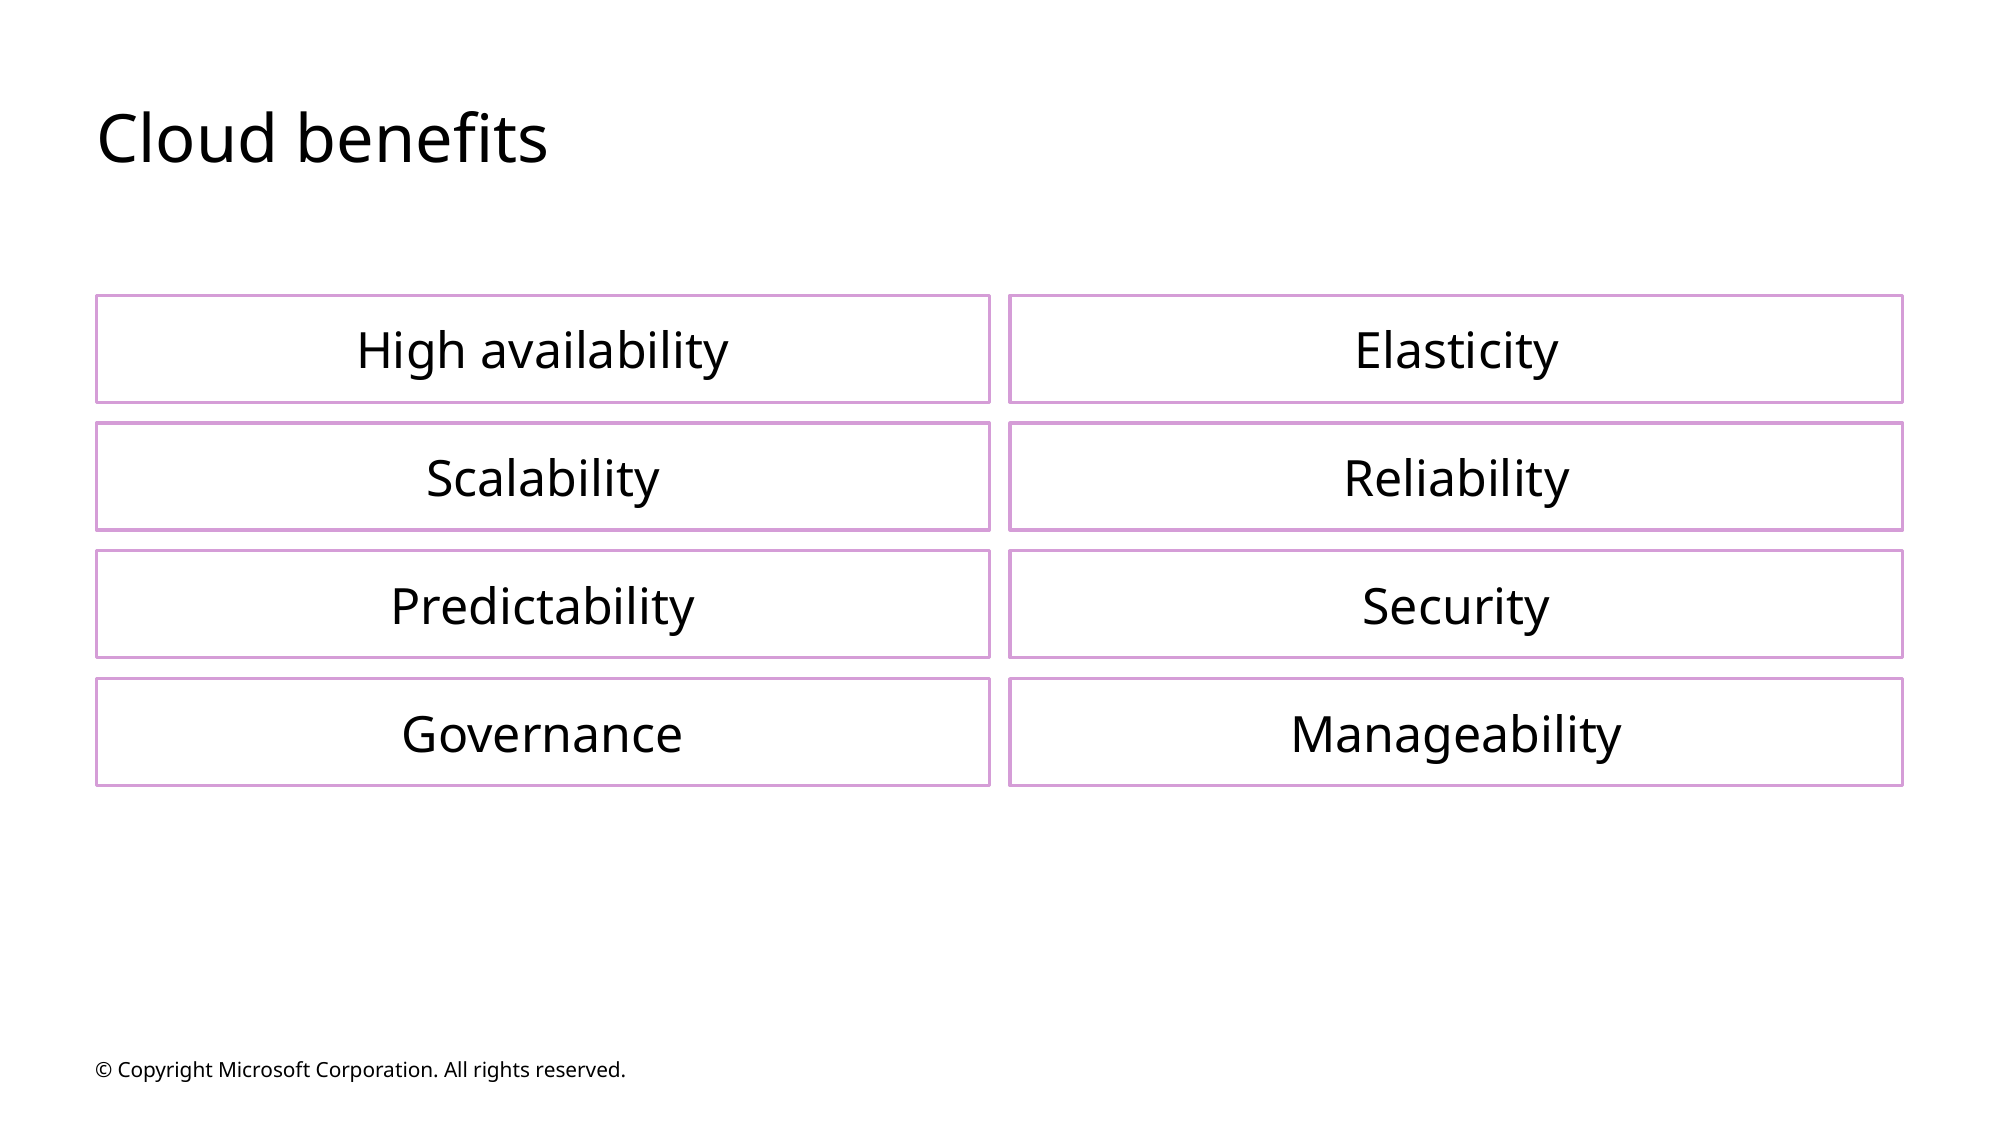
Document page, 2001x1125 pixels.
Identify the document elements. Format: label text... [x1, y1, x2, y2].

text_box Reliability [1009, 422, 1904, 531]
title Cloud benefits [96, 96, 1903, 177]
text_box Elasticity [1009, 294, 1904, 403]
text_box Manageability [1009, 678, 1904, 786]
text_box Governance [96, 678, 990, 786]
text_box Predictability [96, 550, 990, 659]
footer © Copyright Microsoft Corporation. All rights reserved. [95, 1053, 776, 1086]
text_box Scalability [96, 422, 990, 531]
text_box Security [1009, 550, 1904, 659]
text_box High availability [96, 294, 990, 403]
